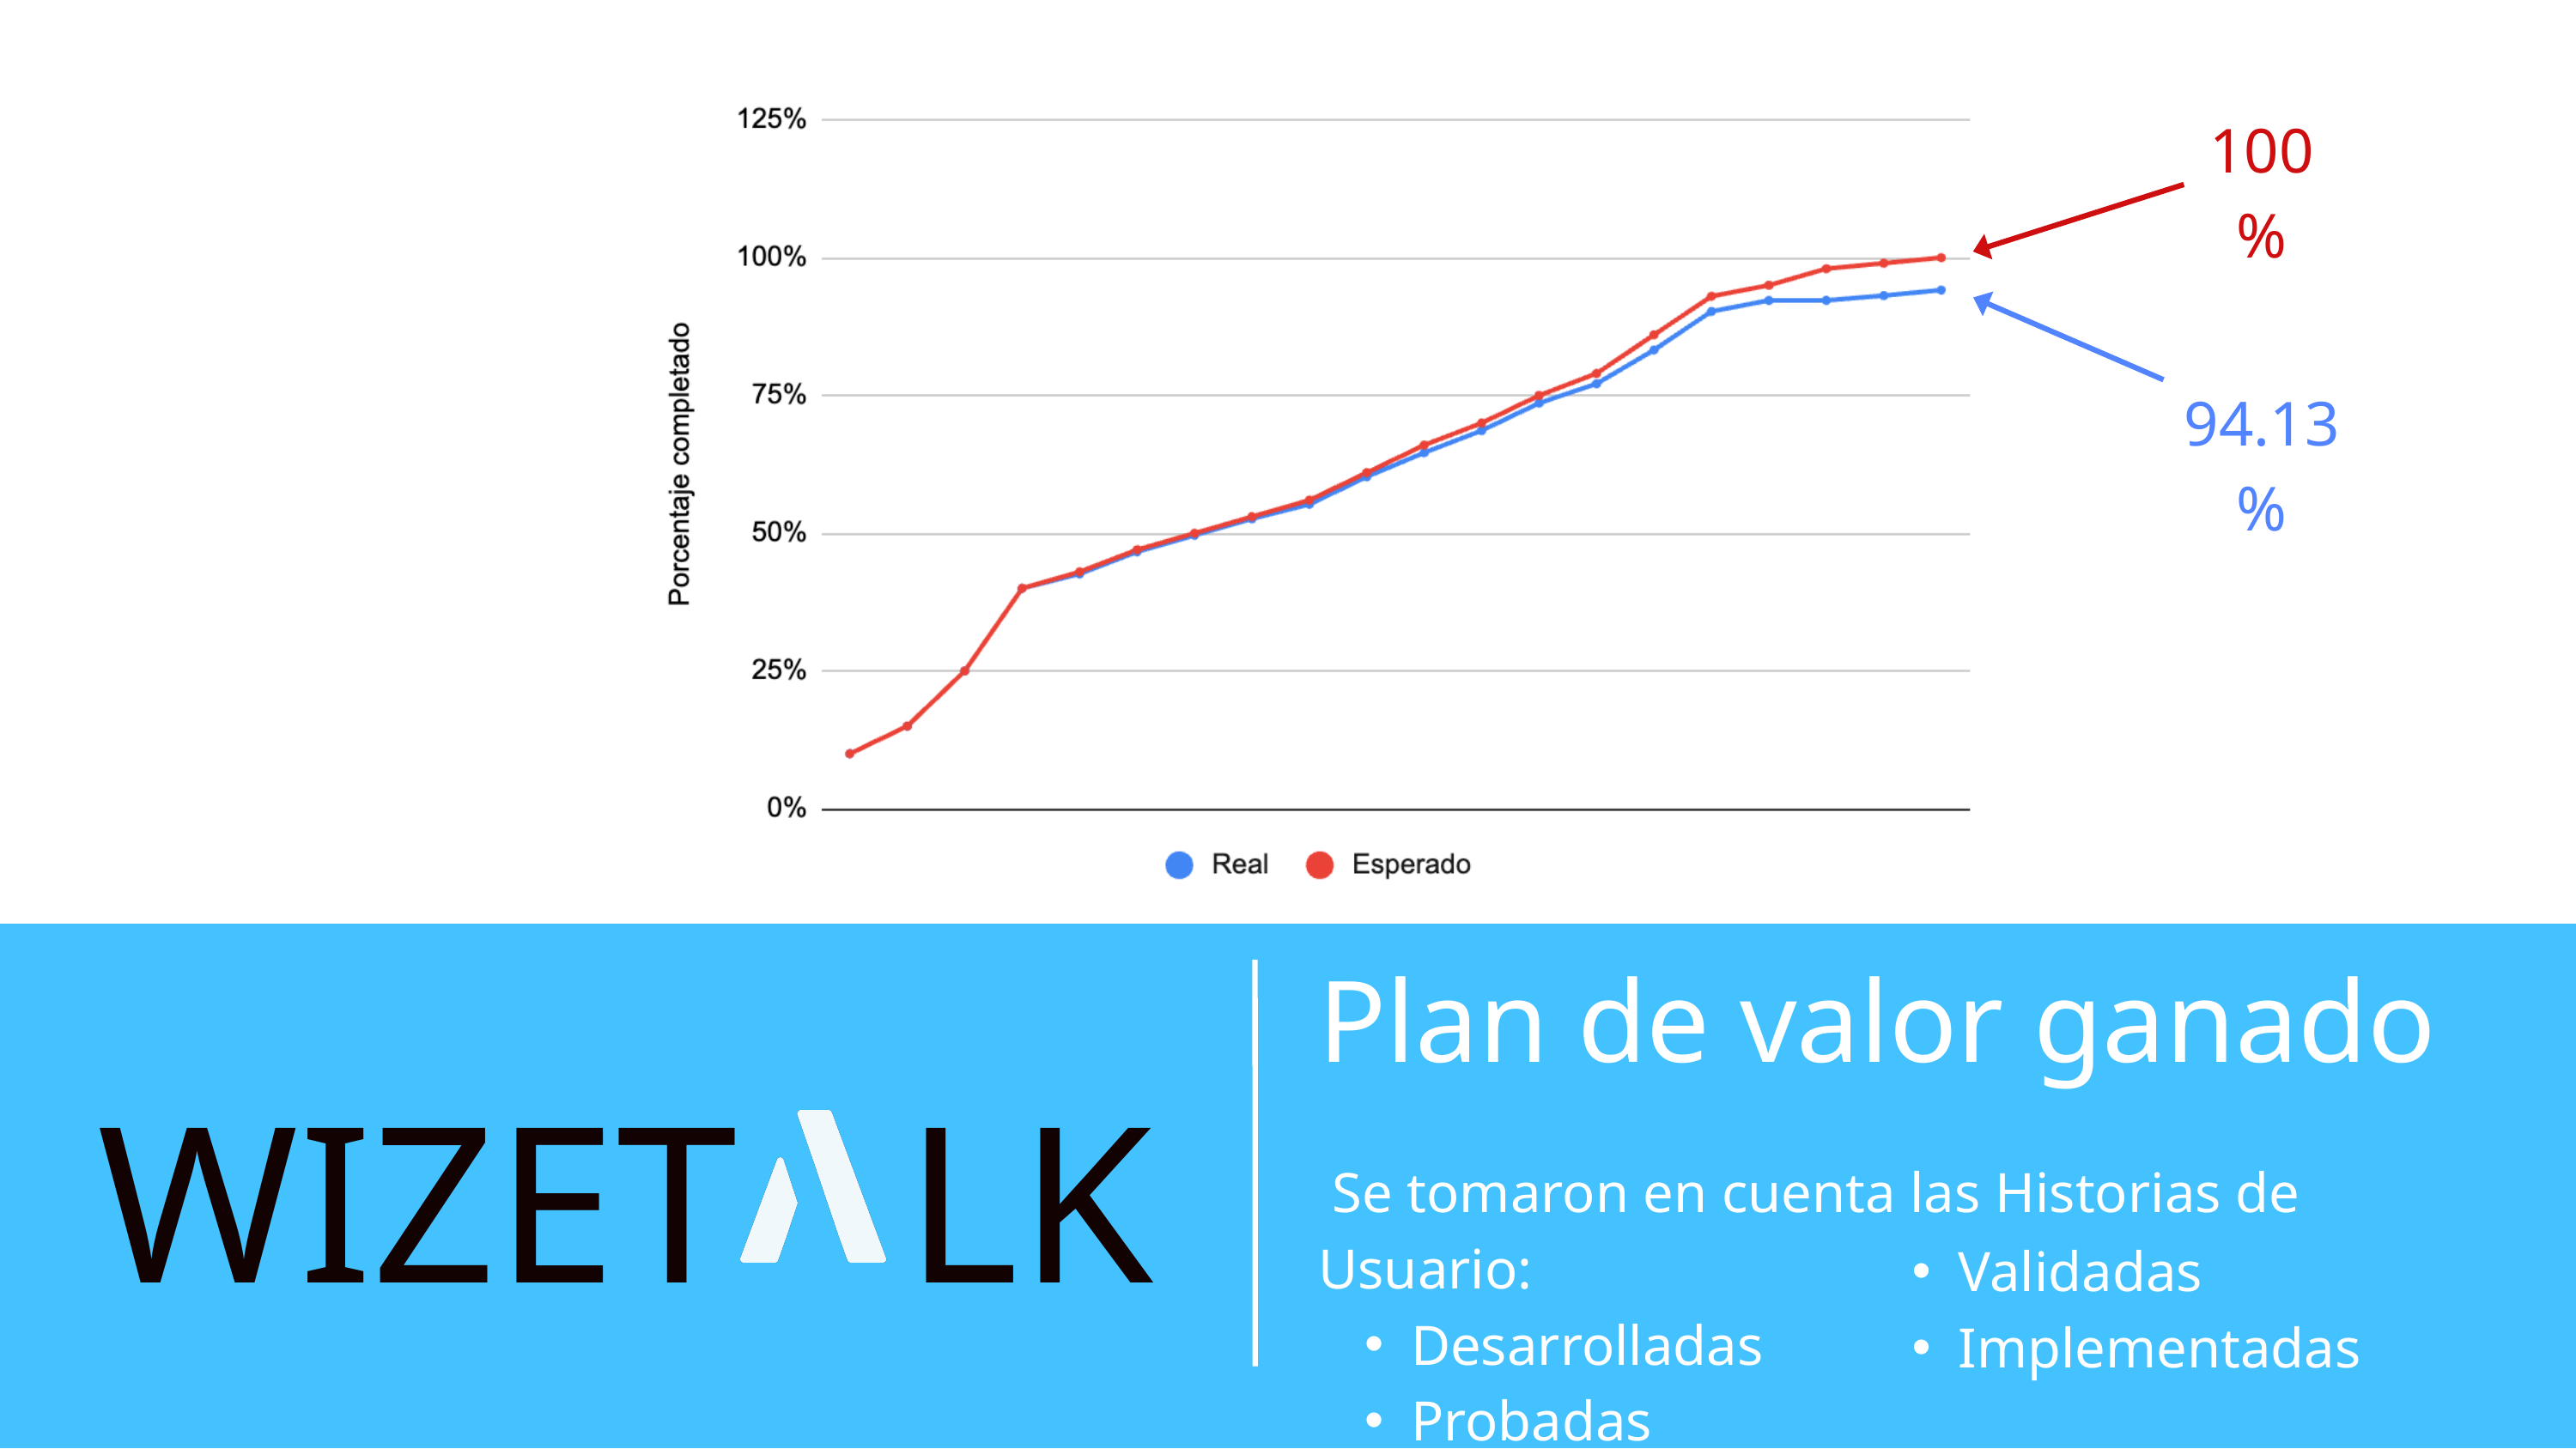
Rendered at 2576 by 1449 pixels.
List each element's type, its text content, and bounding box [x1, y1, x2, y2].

text_box 100% [2184, 100, 2340, 270]
text_box [1972, 184, 2184, 258]
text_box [0, 923, 2576, 1449]
text_box 94.13% [2159, 373, 2365, 543]
text_box [598, 38, 2038, 921]
text_box [1973, 293, 2159, 379]
